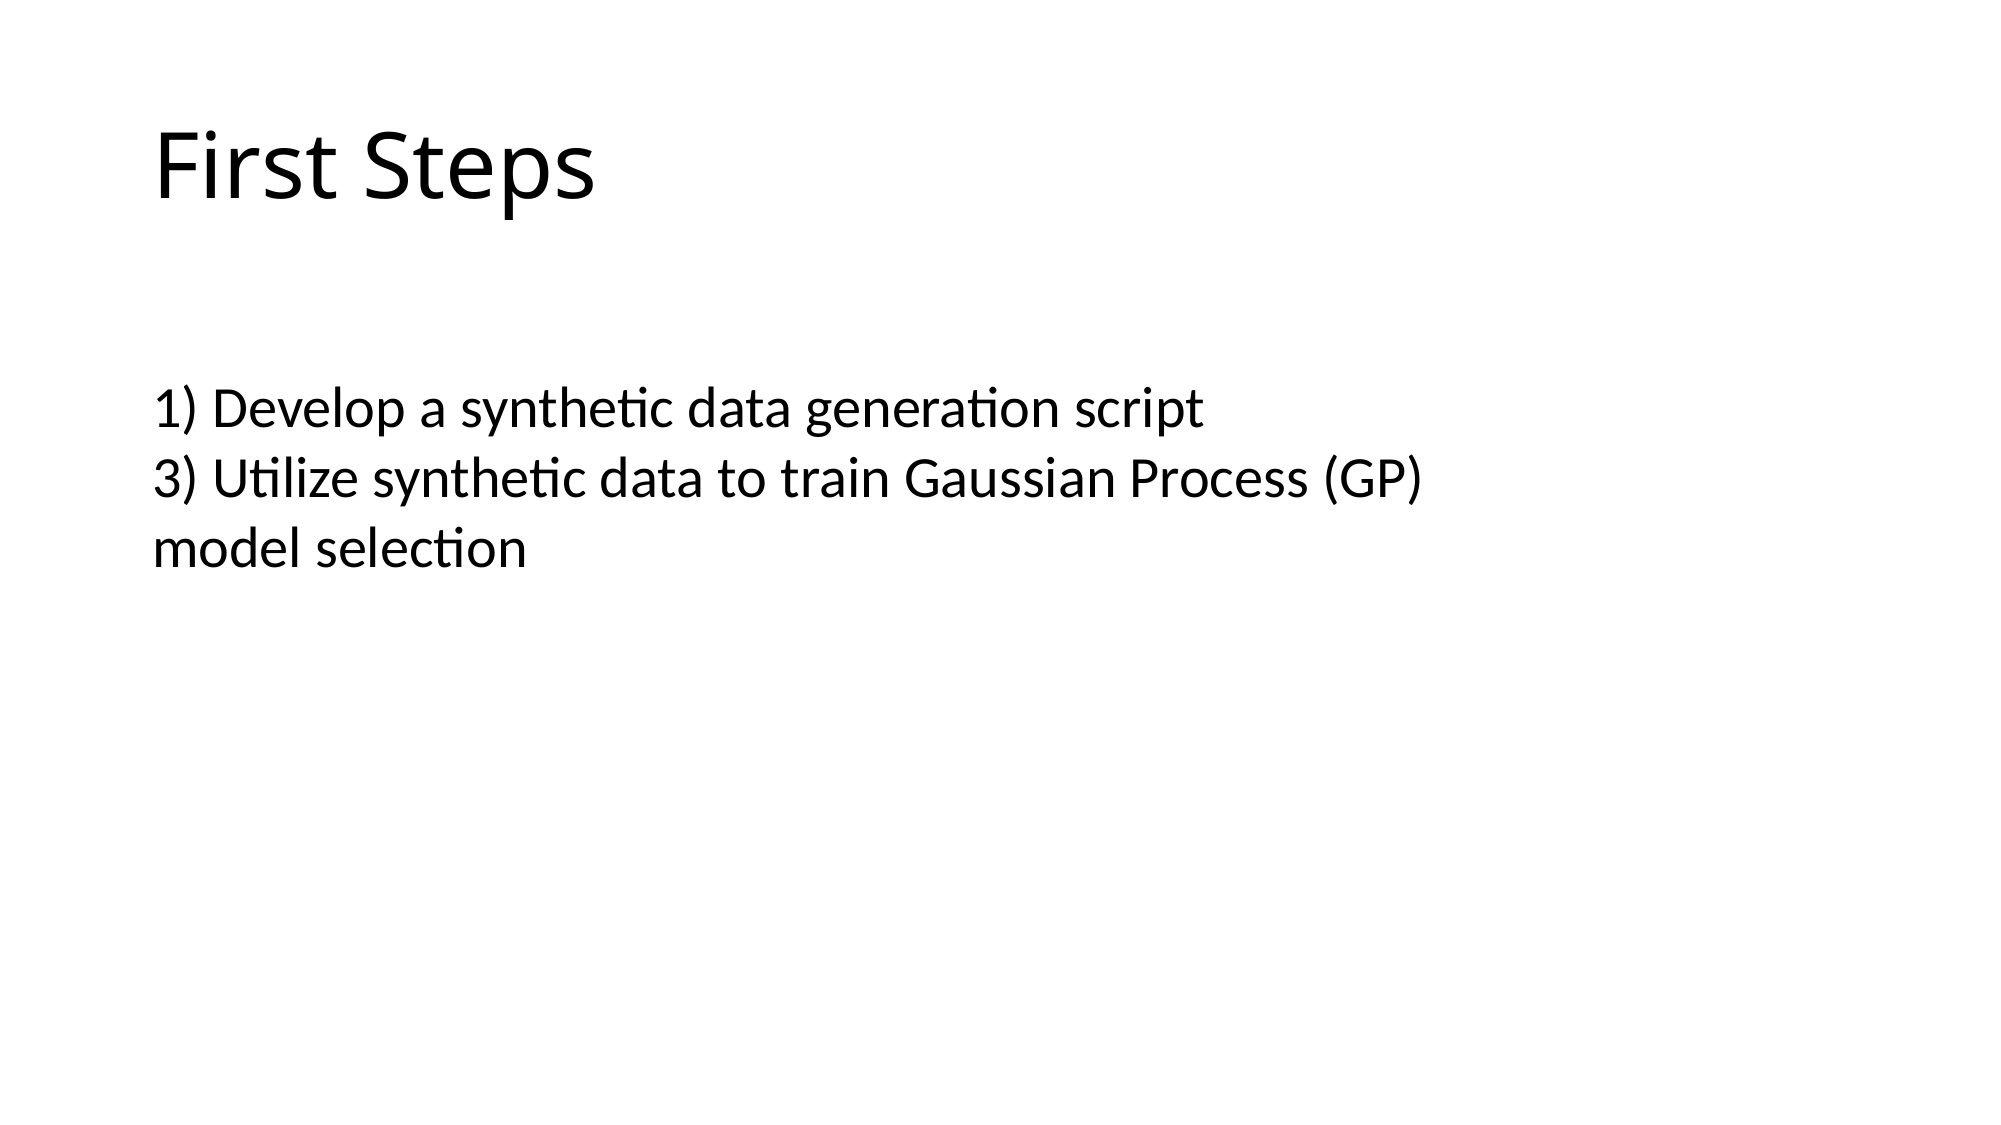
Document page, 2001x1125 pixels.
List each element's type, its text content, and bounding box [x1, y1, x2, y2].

title First Steps [137, 59, 1863, 278]
text_box 1) Develop a synthetic data generation script 3) Utilize synthetic data to train Gaussian Process (GP) model selection [137, 361, 1500, 587]
